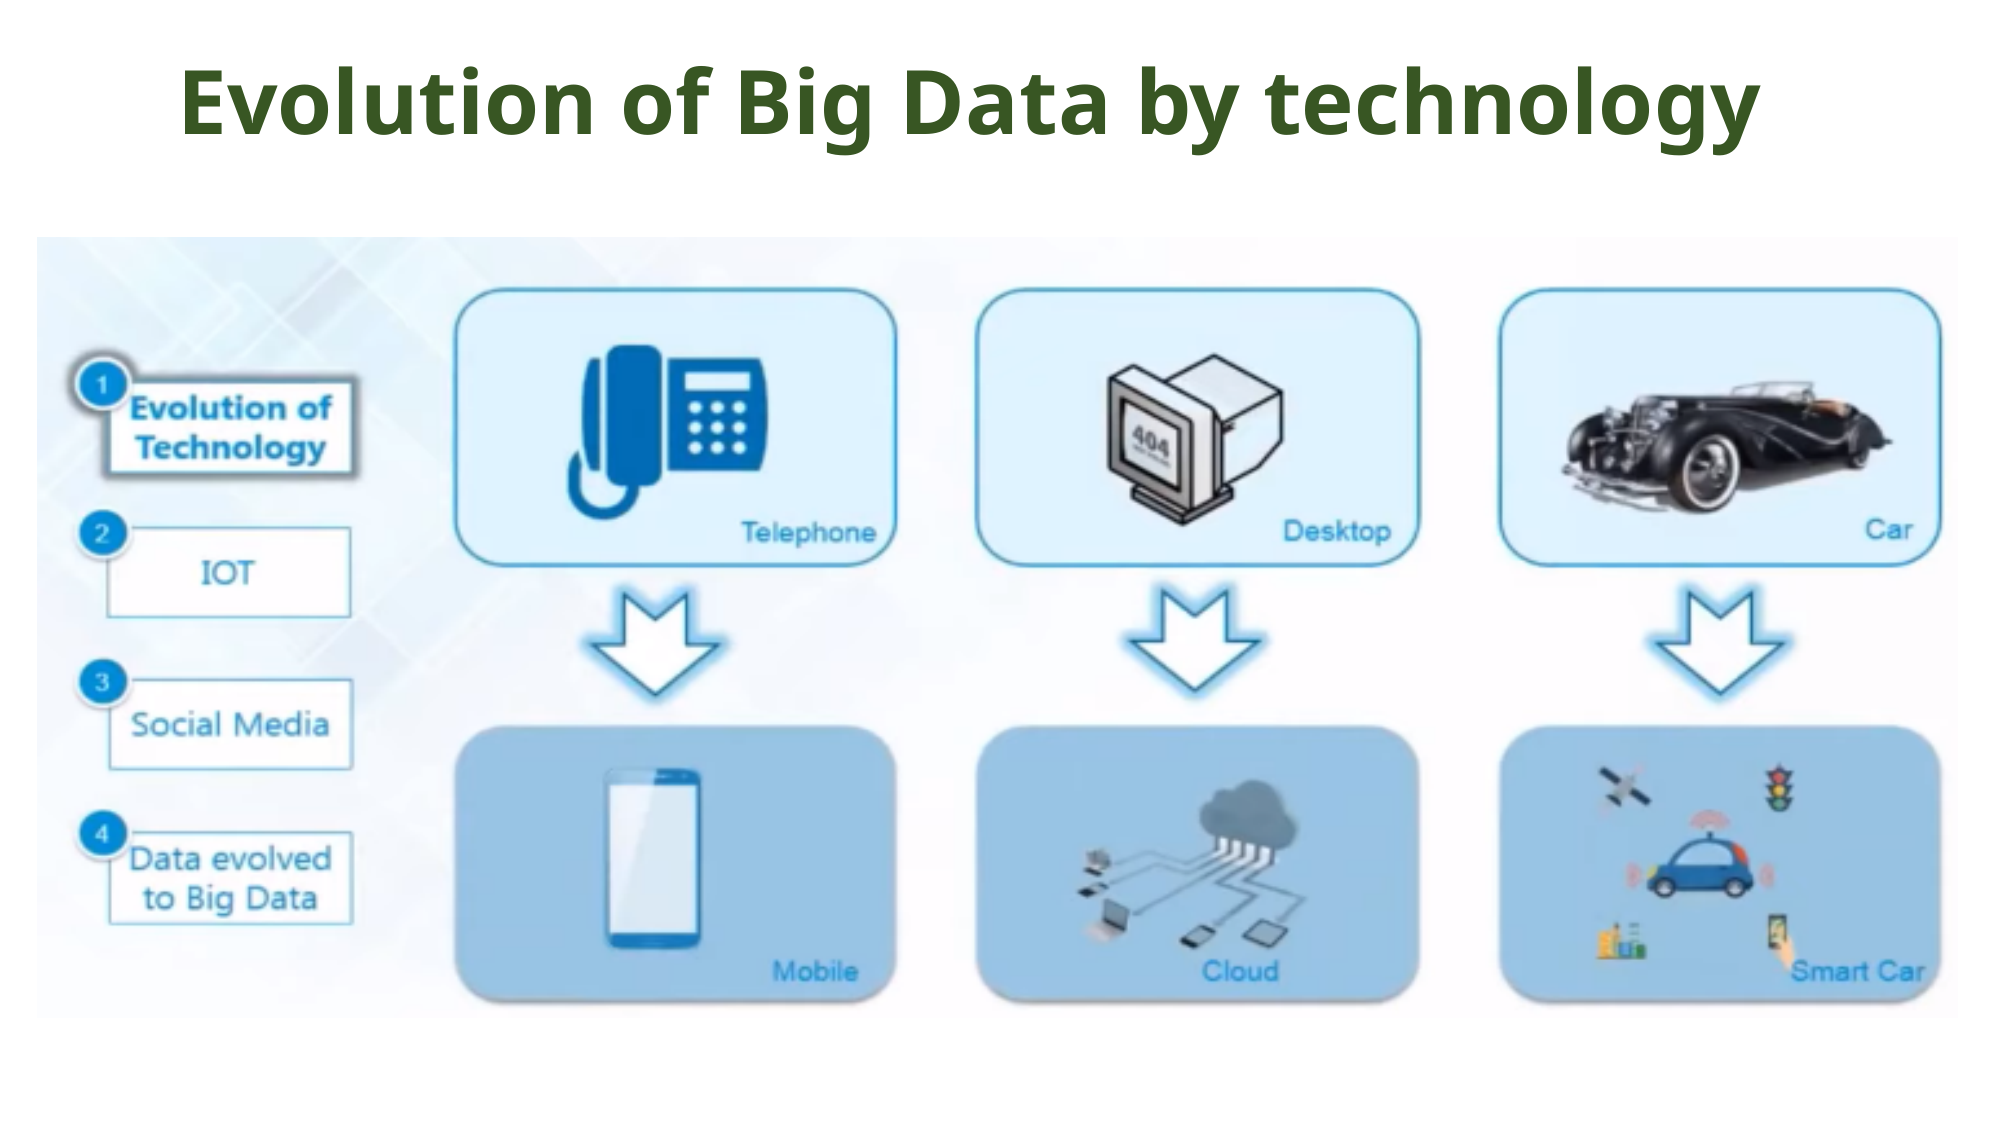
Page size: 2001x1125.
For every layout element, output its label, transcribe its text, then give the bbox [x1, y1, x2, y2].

picture [37, 237, 1958, 1018]
title Evolution of Big Data by technology [162, 50, 1900, 162]
